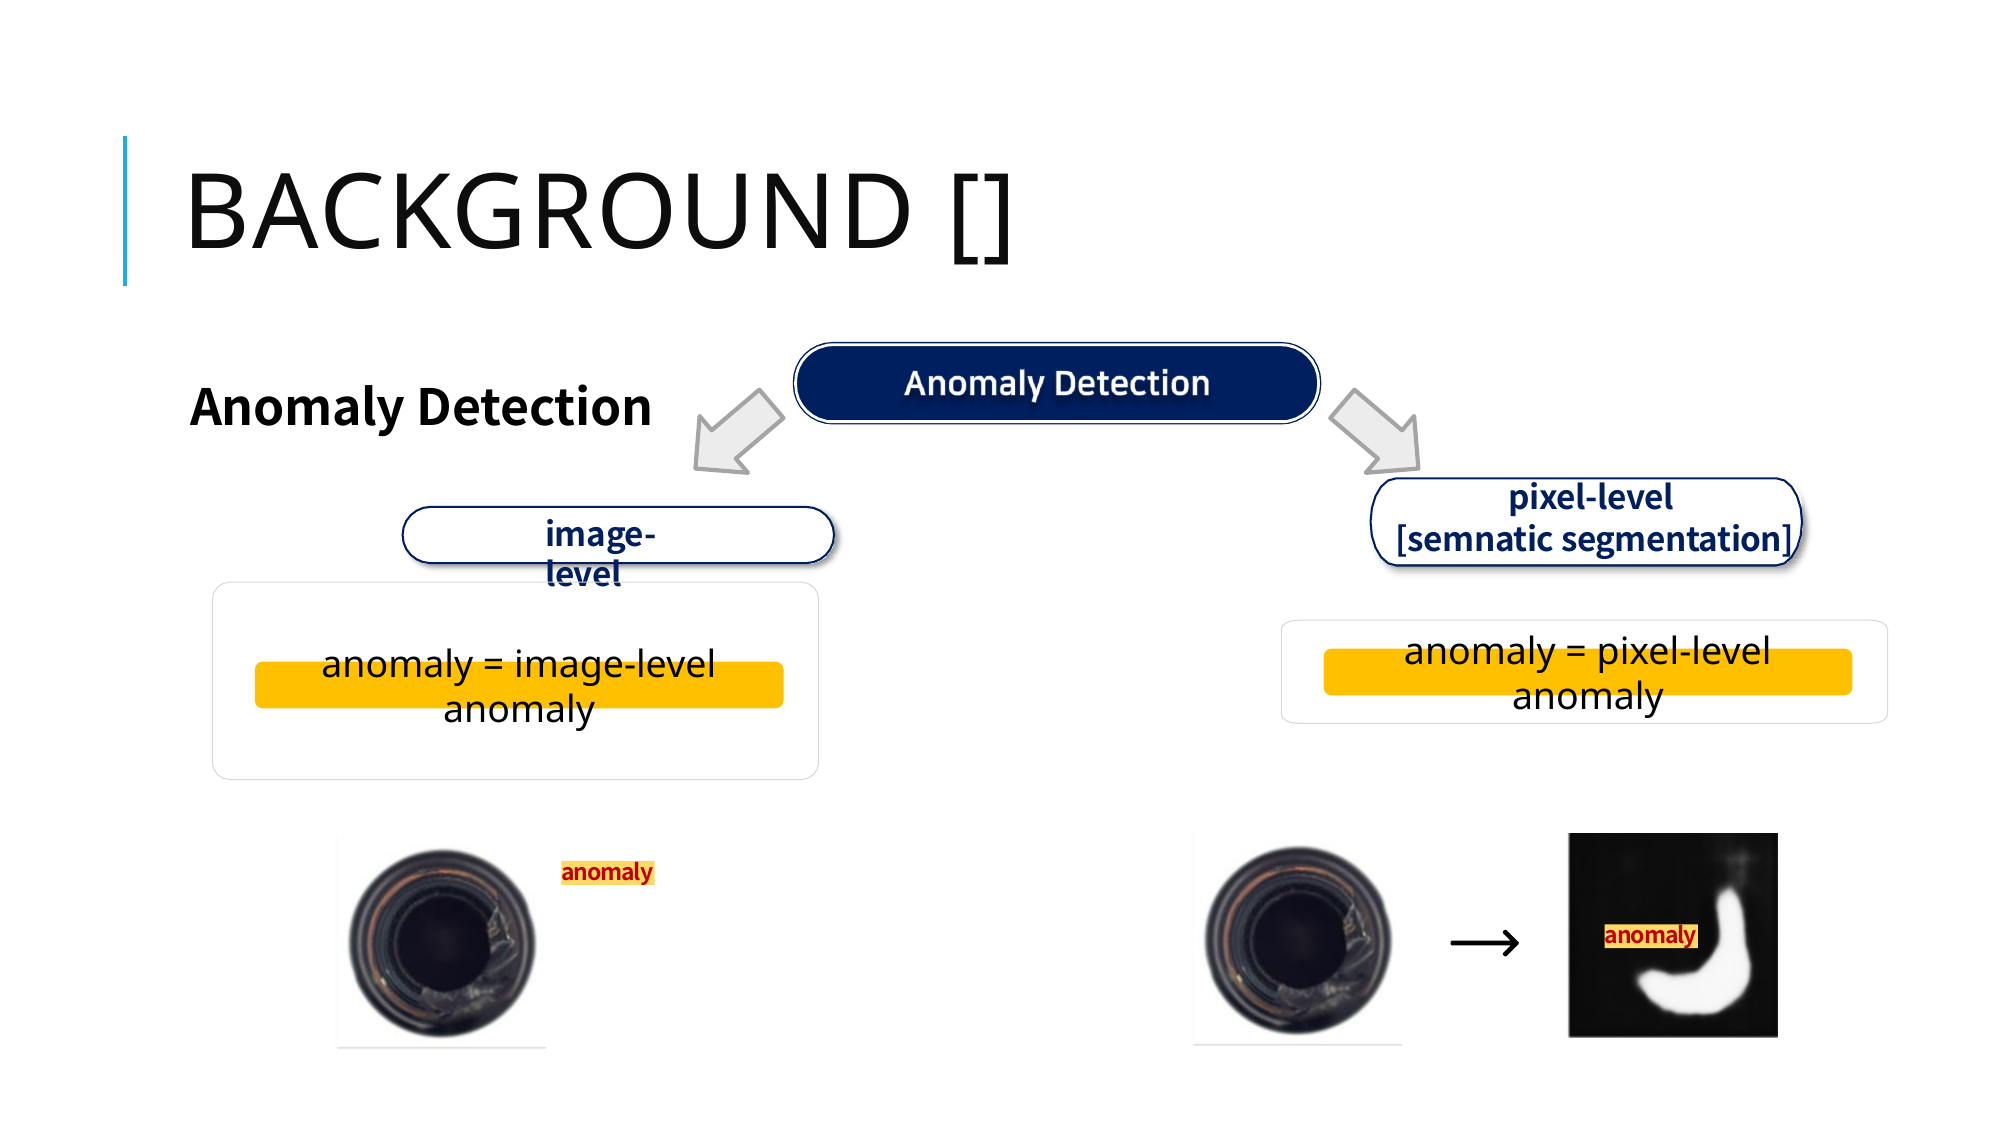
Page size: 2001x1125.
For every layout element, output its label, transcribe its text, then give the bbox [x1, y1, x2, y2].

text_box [397, 501, 848, 577]
text_box anomaly = pixel-level anomaly [1322, 647, 1854, 697]
text_box [798, 347, 1317, 420]
list Anomaly Detection [168, 375, 1763, 1035]
text_box [695, 389, 784, 473]
text_box [788, 337, 1326, 429]
text_box [212, 582, 819, 780]
text_box anomaly [561, 860, 655, 885]
picture [1365, 472, 1816, 586]
text_box [1330, 389, 1419, 467]
text_box anomaly = image-level anomaly [253, 660, 785, 710]
picture [894, 367, 1217, 420]
text_box [1281, 620, 1888, 724]
picture [335, 836, 546, 1050]
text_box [1190, 833, 1779, 1048]
title Background [] [168, 96, 1763, 342]
